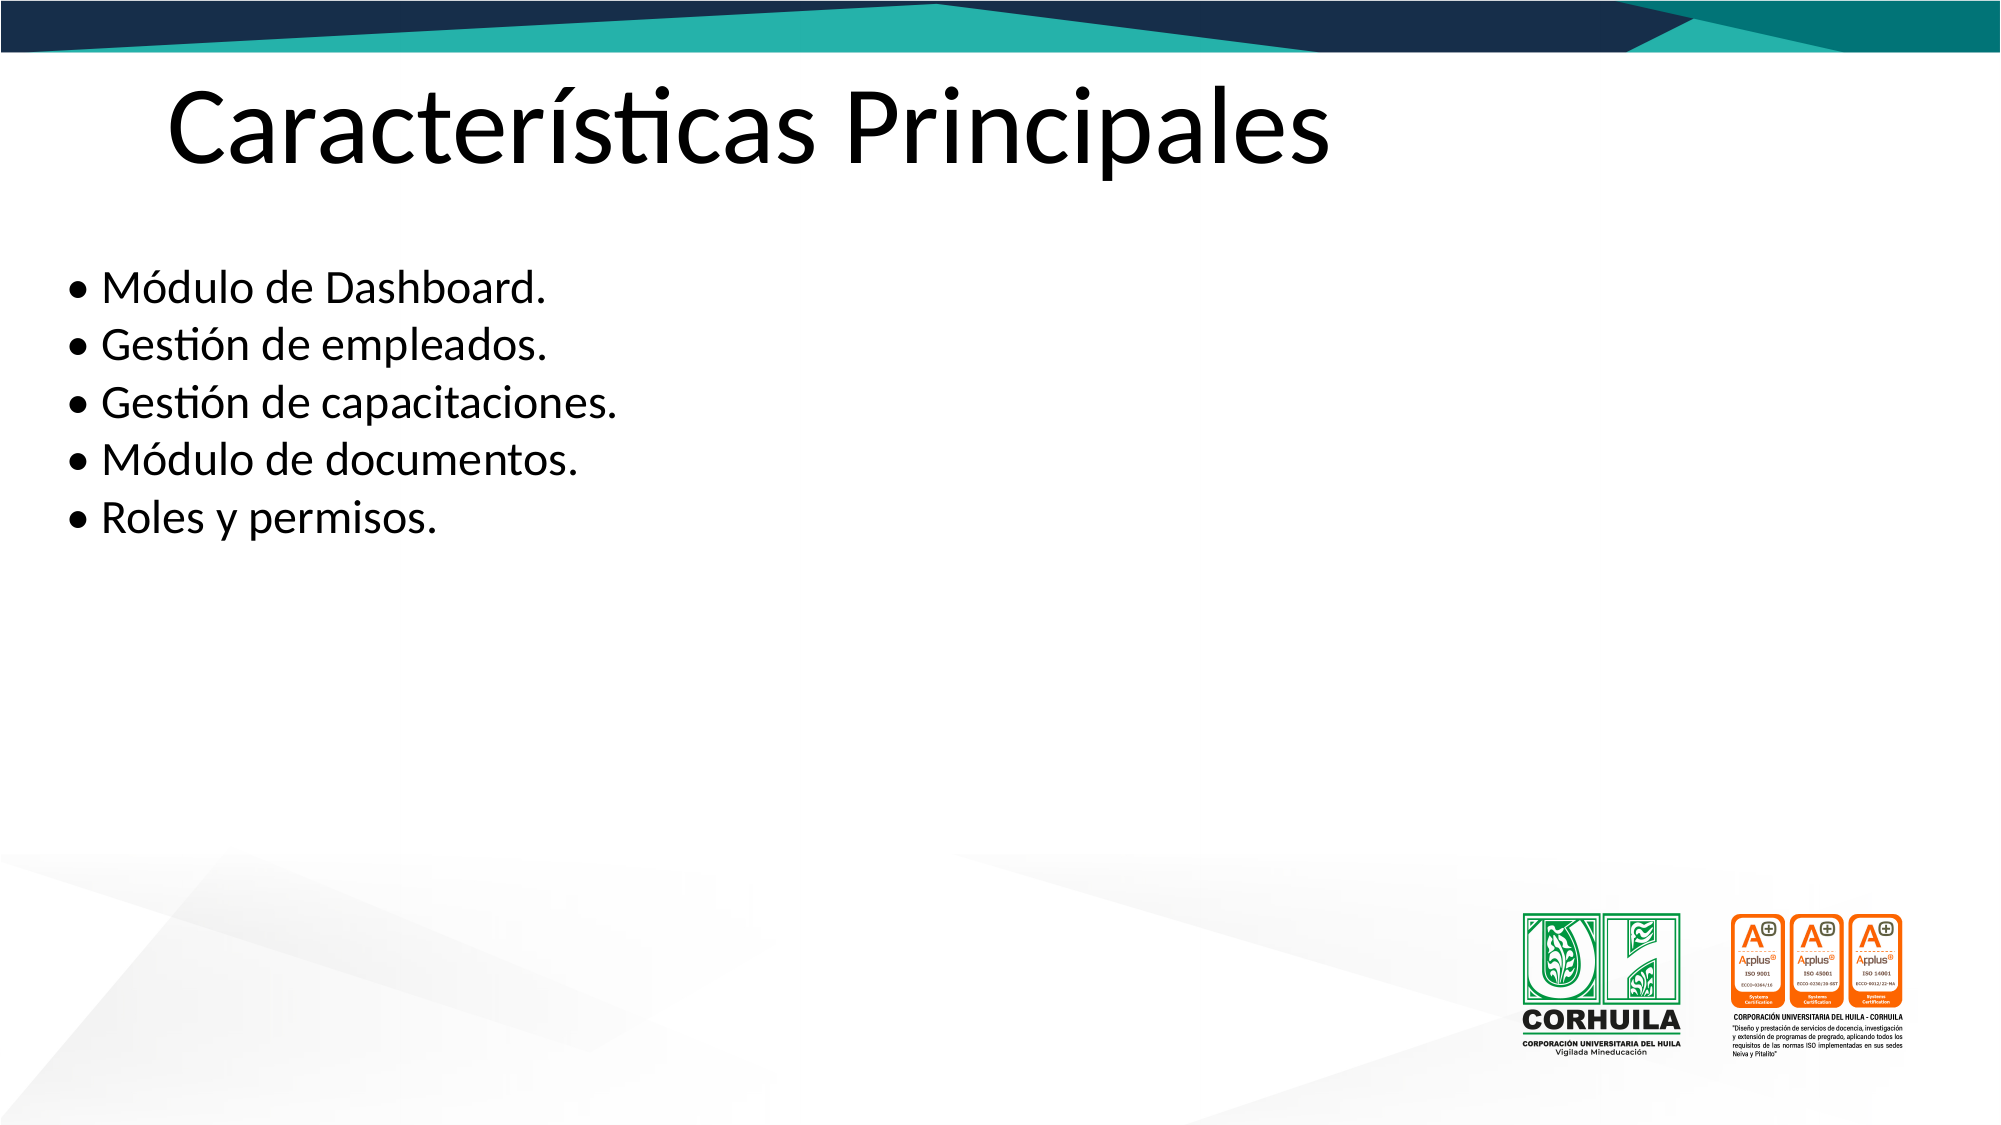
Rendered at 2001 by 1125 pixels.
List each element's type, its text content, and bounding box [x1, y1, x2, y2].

text_box • Módulo de Dashboard. • Gestión de empleados. • Gestión de capacitaciones. • Módulo de documentos. • Roles y permisos. [52, 247, 1178, 550]
picture [0, 0, 2000, 1125]
text_box Características Principales [74, 45, 1425, 233]
